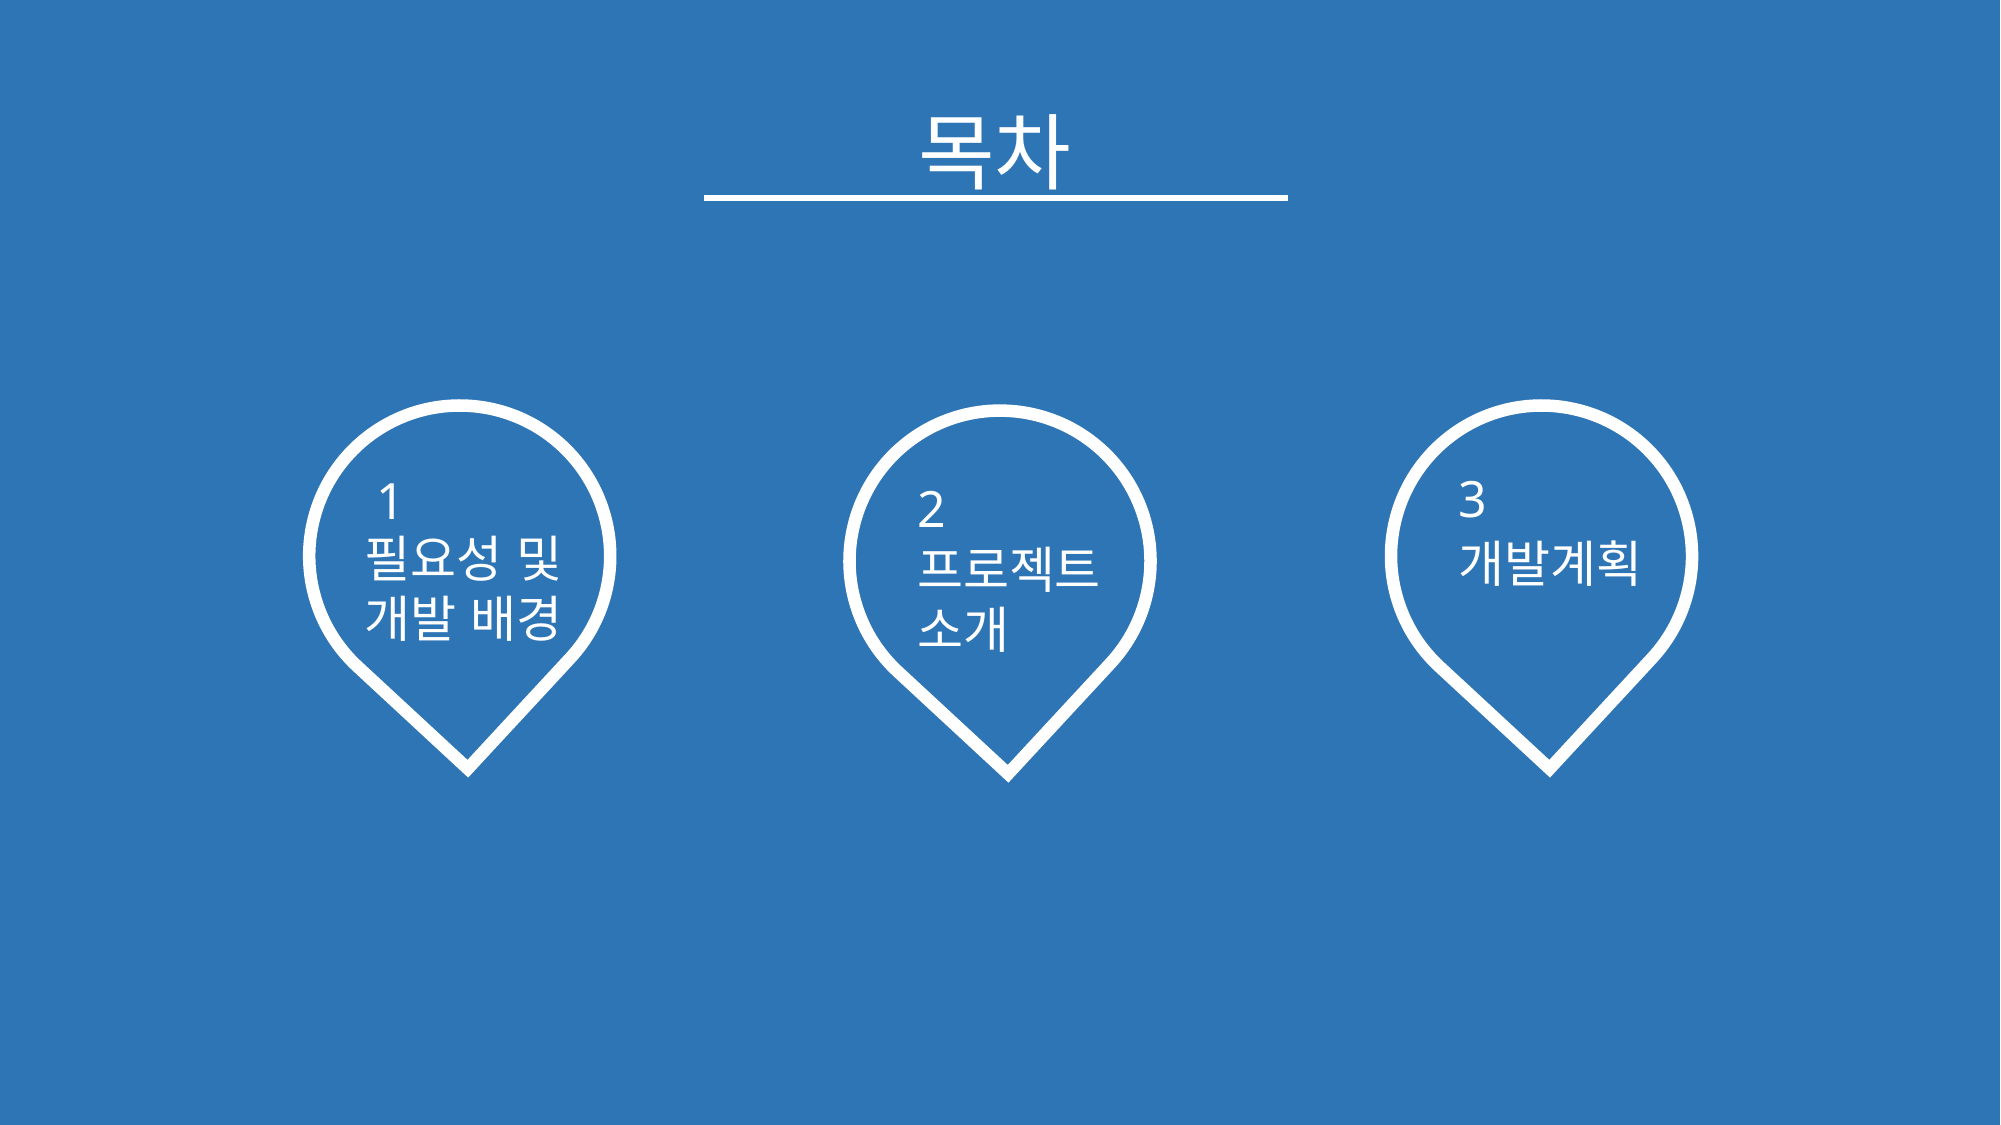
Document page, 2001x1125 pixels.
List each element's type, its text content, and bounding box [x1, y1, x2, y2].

text_box 1 [362, 461, 433, 537]
text_box [1389, 404, 1694, 771]
text_box 프로젝트 소개 [902, 531, 1128, 666]
text_box [848, 409, 1152, 776]
text_box 개발계획 [1443, 524, 1687, 600]
text_box 목차 [720, 92, 1270, 195]
text_box 목차 [720, 201, 1270, 208]
text_box [308, 404, 612, 771]
text_box 3 [1443, 459, 1515, 535]
text_box 필요성 및 개발 배경 [349, 519, 604, 655]
text_box 2 [902, 470, 973, 545]
